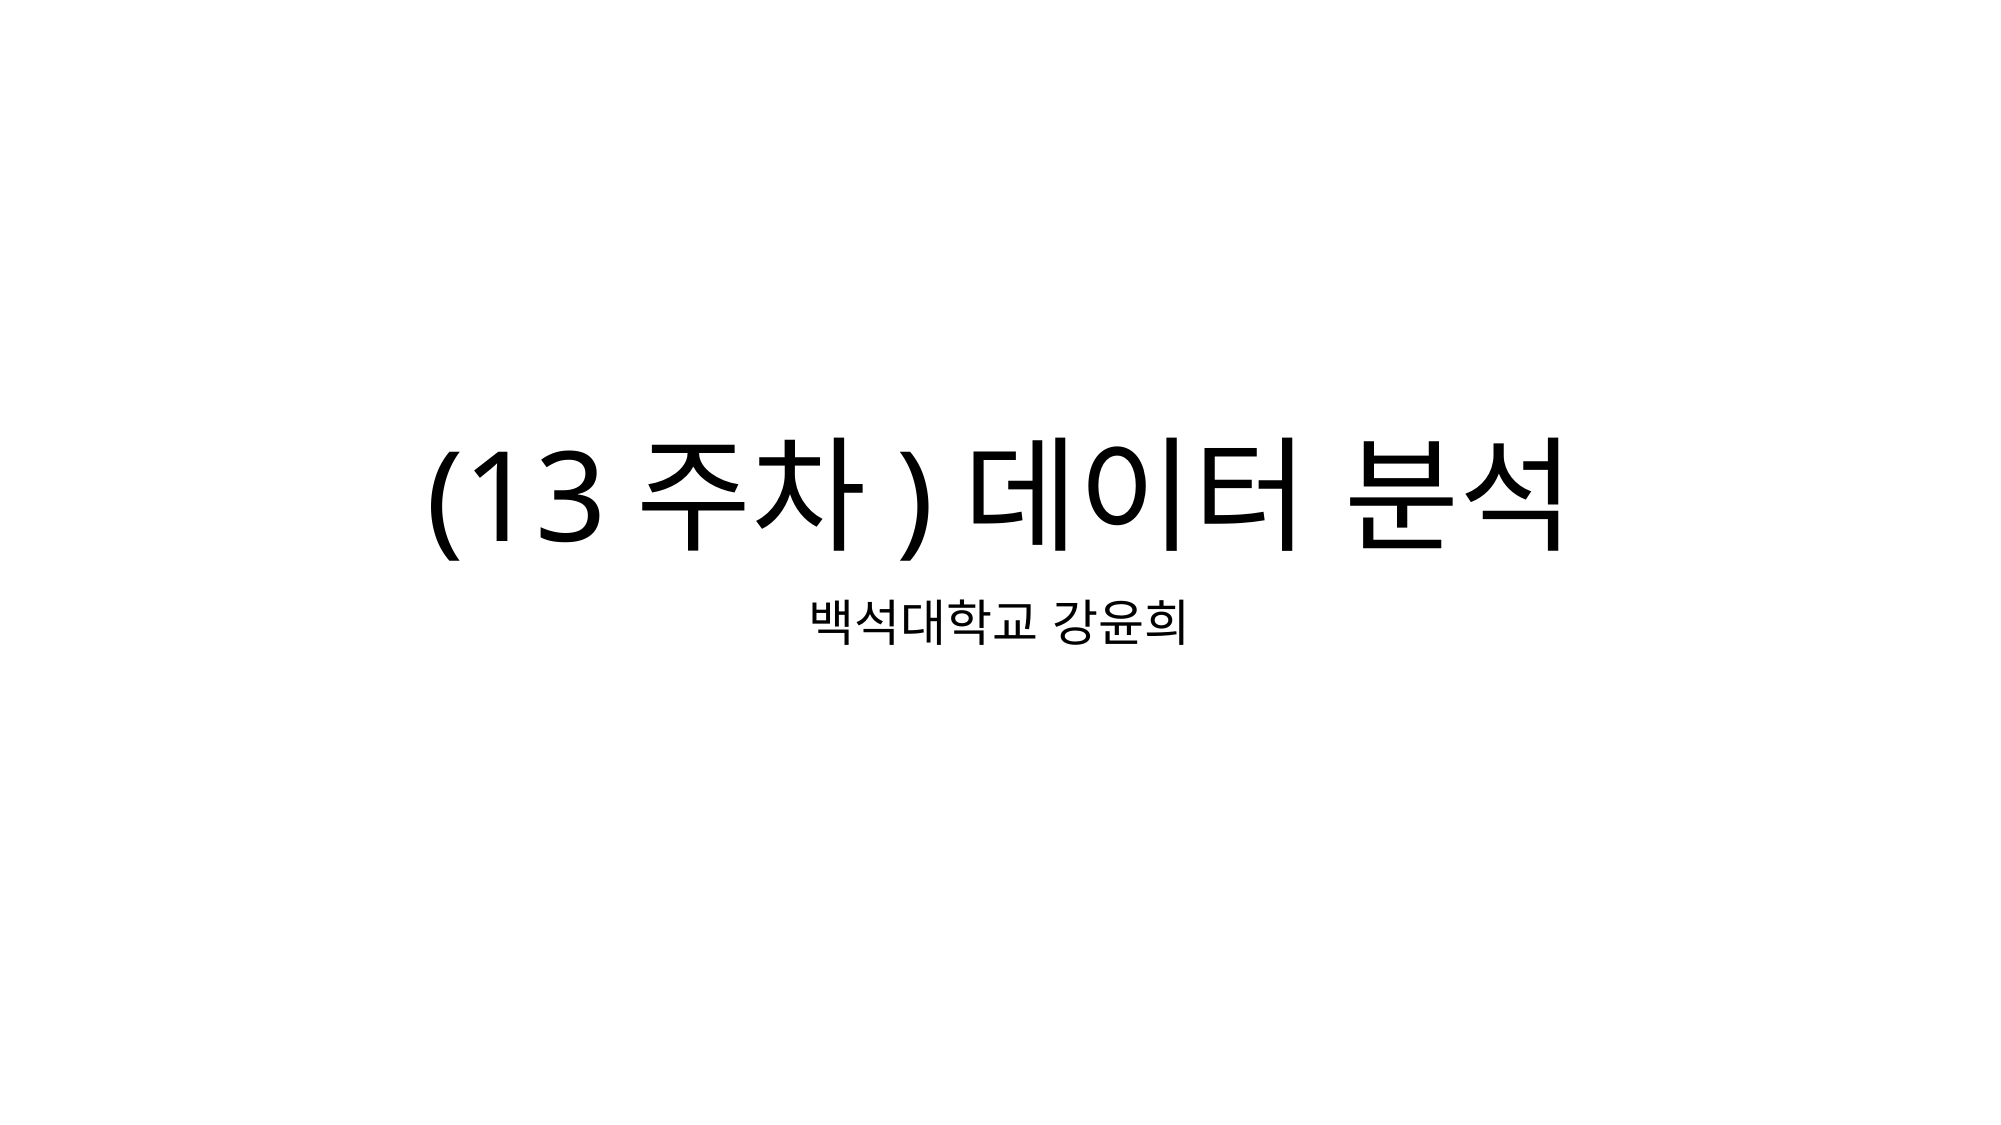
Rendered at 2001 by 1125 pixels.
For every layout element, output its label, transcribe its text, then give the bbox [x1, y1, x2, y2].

title (13주차)데이터 분석 [249, 184, 1750, 576]
subtitle 백석대학교 강윤희 [249, 590, 1750, 863]
